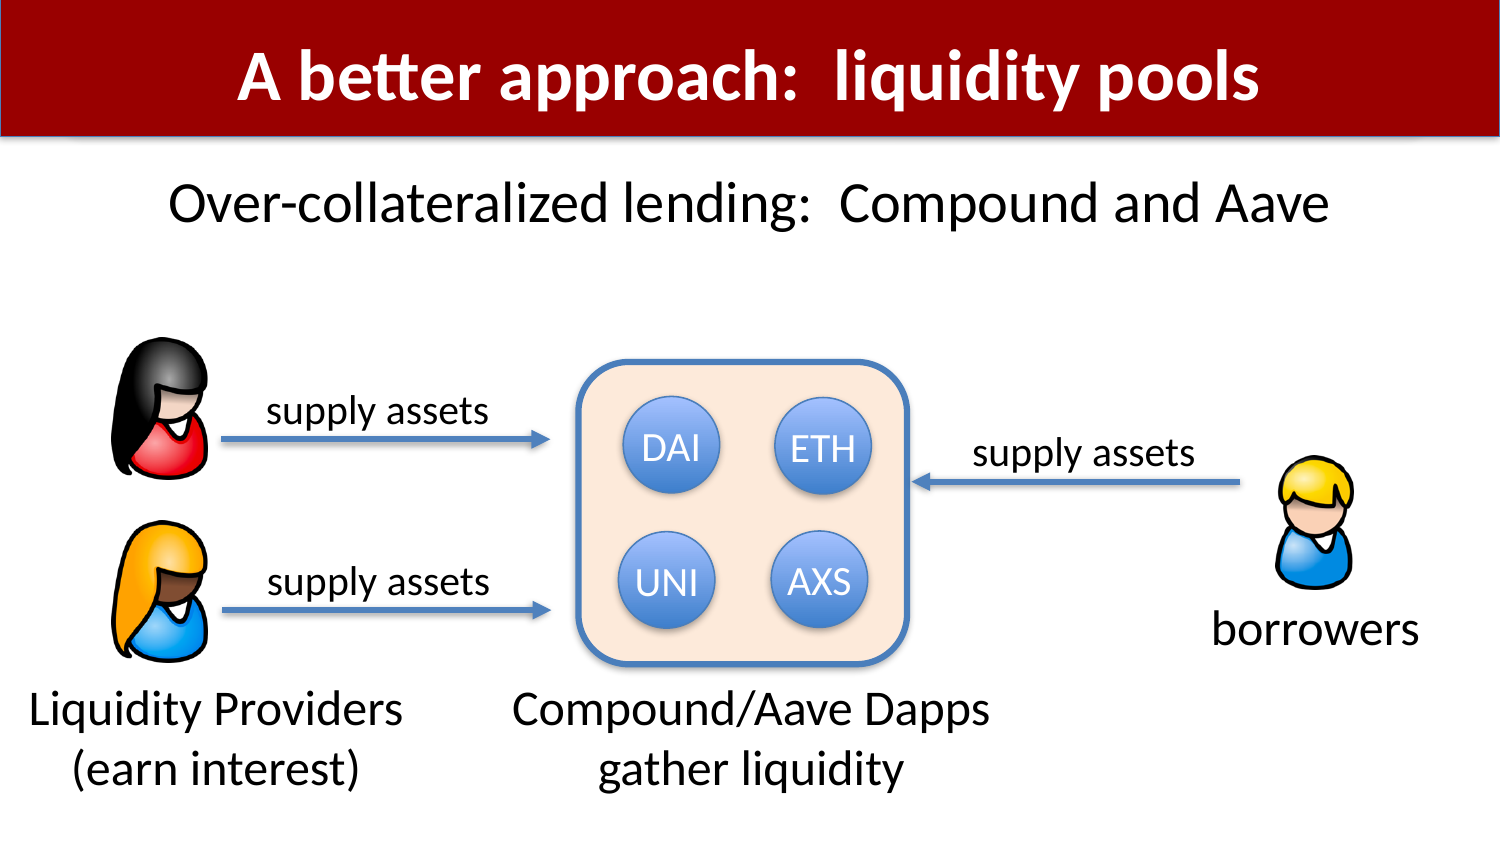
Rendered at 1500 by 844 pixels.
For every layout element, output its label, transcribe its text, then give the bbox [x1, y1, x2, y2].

picture [111, 337, 208, 480]
text_box supply assets [957, 417, 1211, 481]
picture [1275, 455, 1354, 590]
list Over-collateralized lending: Compound and Aave [74, 156, 1426, 282]
text_box UNI [617, 530, 716, 629]
picture [111, 520, 208, 663]
text_box Liquidity Providers (earn interest) [13, 667, 419, 803]
text_box DAI [622, 395, 721, 494]
text_box Compound/Aave Dapps gather liquidity [497, 667, 1006, 803]
title A better approach: liquidity pools [75, 20, 1425, 123]
text_box supply assets [251, 375, 505, 438]
text_box ETH [774, 396, 873, 495]
text_box AXS [770, 530, 869, 629]
text_box borrowers [1196, 588, 1435, 664]
text_box supply assets [252, 546, 506, 609]
text_box [577, 361, 908, 666]
